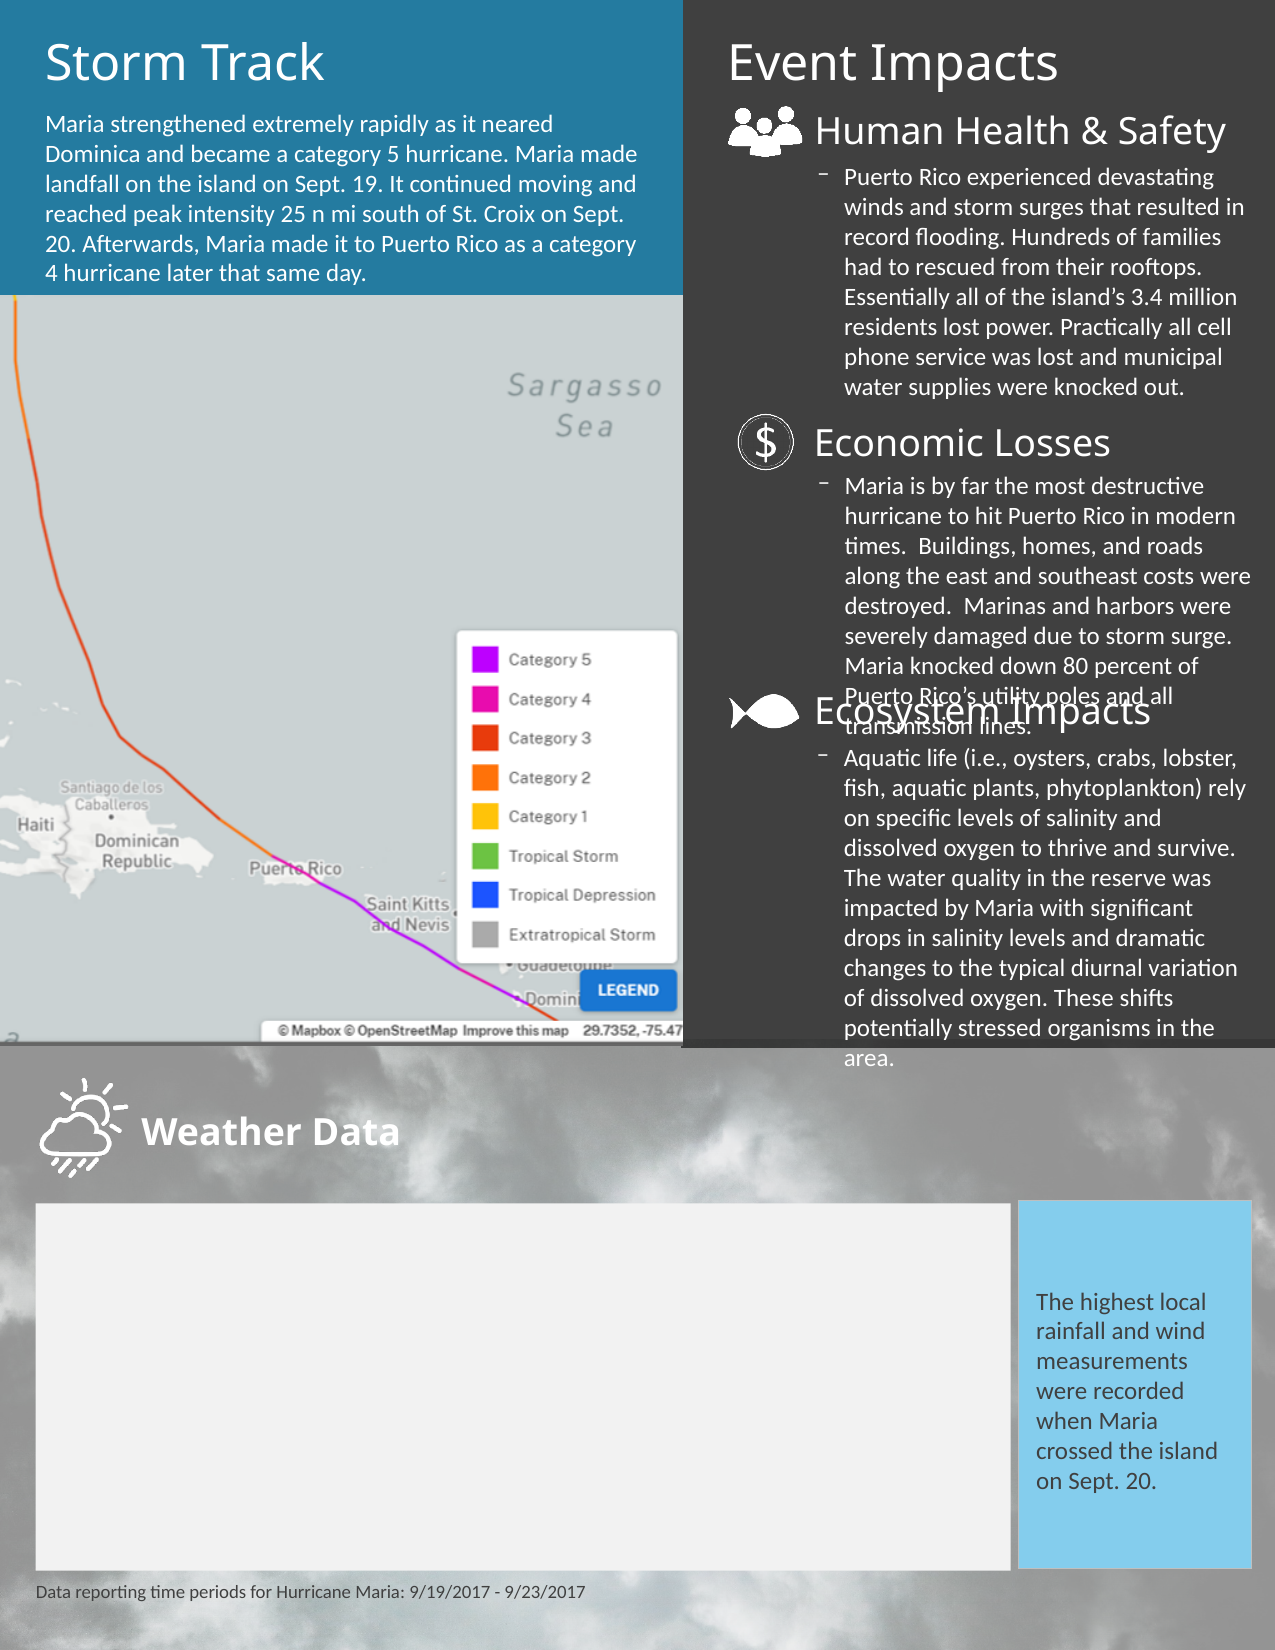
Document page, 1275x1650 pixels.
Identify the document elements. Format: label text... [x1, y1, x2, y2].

list The highest local rainfall and wind measurements were recorded when Maria crossed the island on Sept. 20. [1021, 1202, 1254, 1570]
list Data reporting time periods for Hurricane Maria: 9/19/2017 - 9/23/2017 [35, 1574, 936, 1613]
picture [727, 93, 803, 169]
list Aquatic life (i.e., oysters, crabs, lobster, fish, aquatic plants, phytoplankton) rely on specific levels of salinity and dissolved oxygen to thrive and survive. The water quality in the reserve was impacted by Maria with significant drops in salinity levels and dramatic changes to the typical diurnal variation of dissolved oxygen. These shifts potentially stressed organisms in the area. [816, 737, 1267, 1008]
list Puerto Rico experienced devastating winds and storm surges that resulted in record flooding. Hundreds of families had to rescued from their rooftops. Essentially all of the island’s 3.4 million residents lost power. Practically all cell phone service was lost and municipal water supplies were knocked out. [817, 156, 1268, 397]
picture [0, 295, 683, 1046]
picture [726, 675, 802, 751]
list Maria strengthened extremely rapidly as it neared Dominica and became a category 5 hurricane. Maria made landfall on the island on Sept. 19. It continued moving and reached peak intensity 25 n mi south of St. Croix on Sept. 20. Afterwards, Maria made it to Puerto Rico as a category 4 hurricane later that same day. [0, 107, 683, 288]
list Maria is by far the most destructive hurricane to hit Puerto Rico in modern times. Buildings, homes, and roads along the east and southeast costs were destroyed. Marinas and harbors were severely damaged due to storm surge. Maria knocked down 80 percent of Puerto Rico’s utility poles and all transmission lines. [817, 465, 1268, 661]
picture [735, 411, 796, 472]
